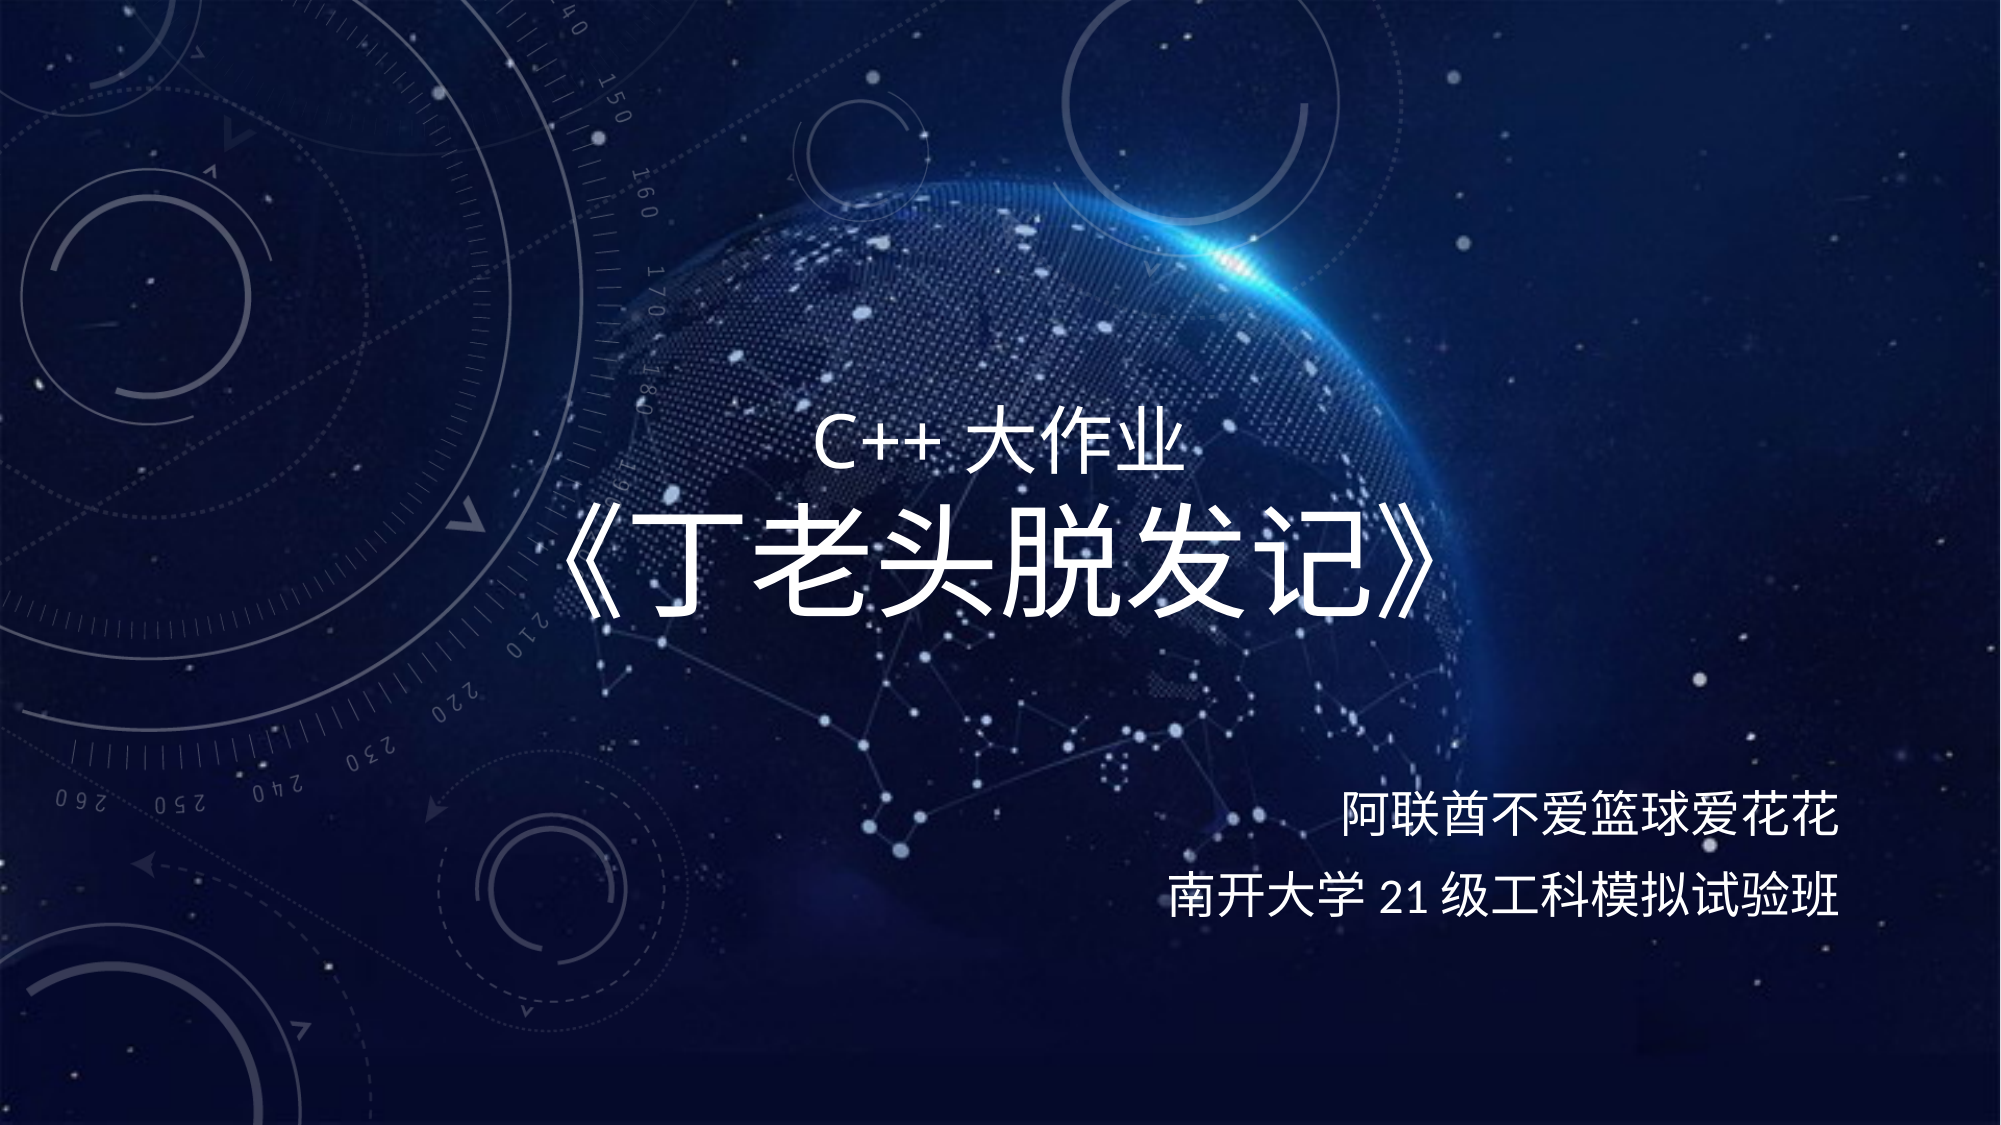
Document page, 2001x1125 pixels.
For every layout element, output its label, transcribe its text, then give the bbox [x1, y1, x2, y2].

title C++大作业 《丁老头脱发记》 [409, 243, 1591, 642]
picture [0, 0, 2001, 1125]
subtitle 阿联酋不爱篮球爱花花 南开大学21级工科模拟试验班 [675, 774, 1856, 1006]
